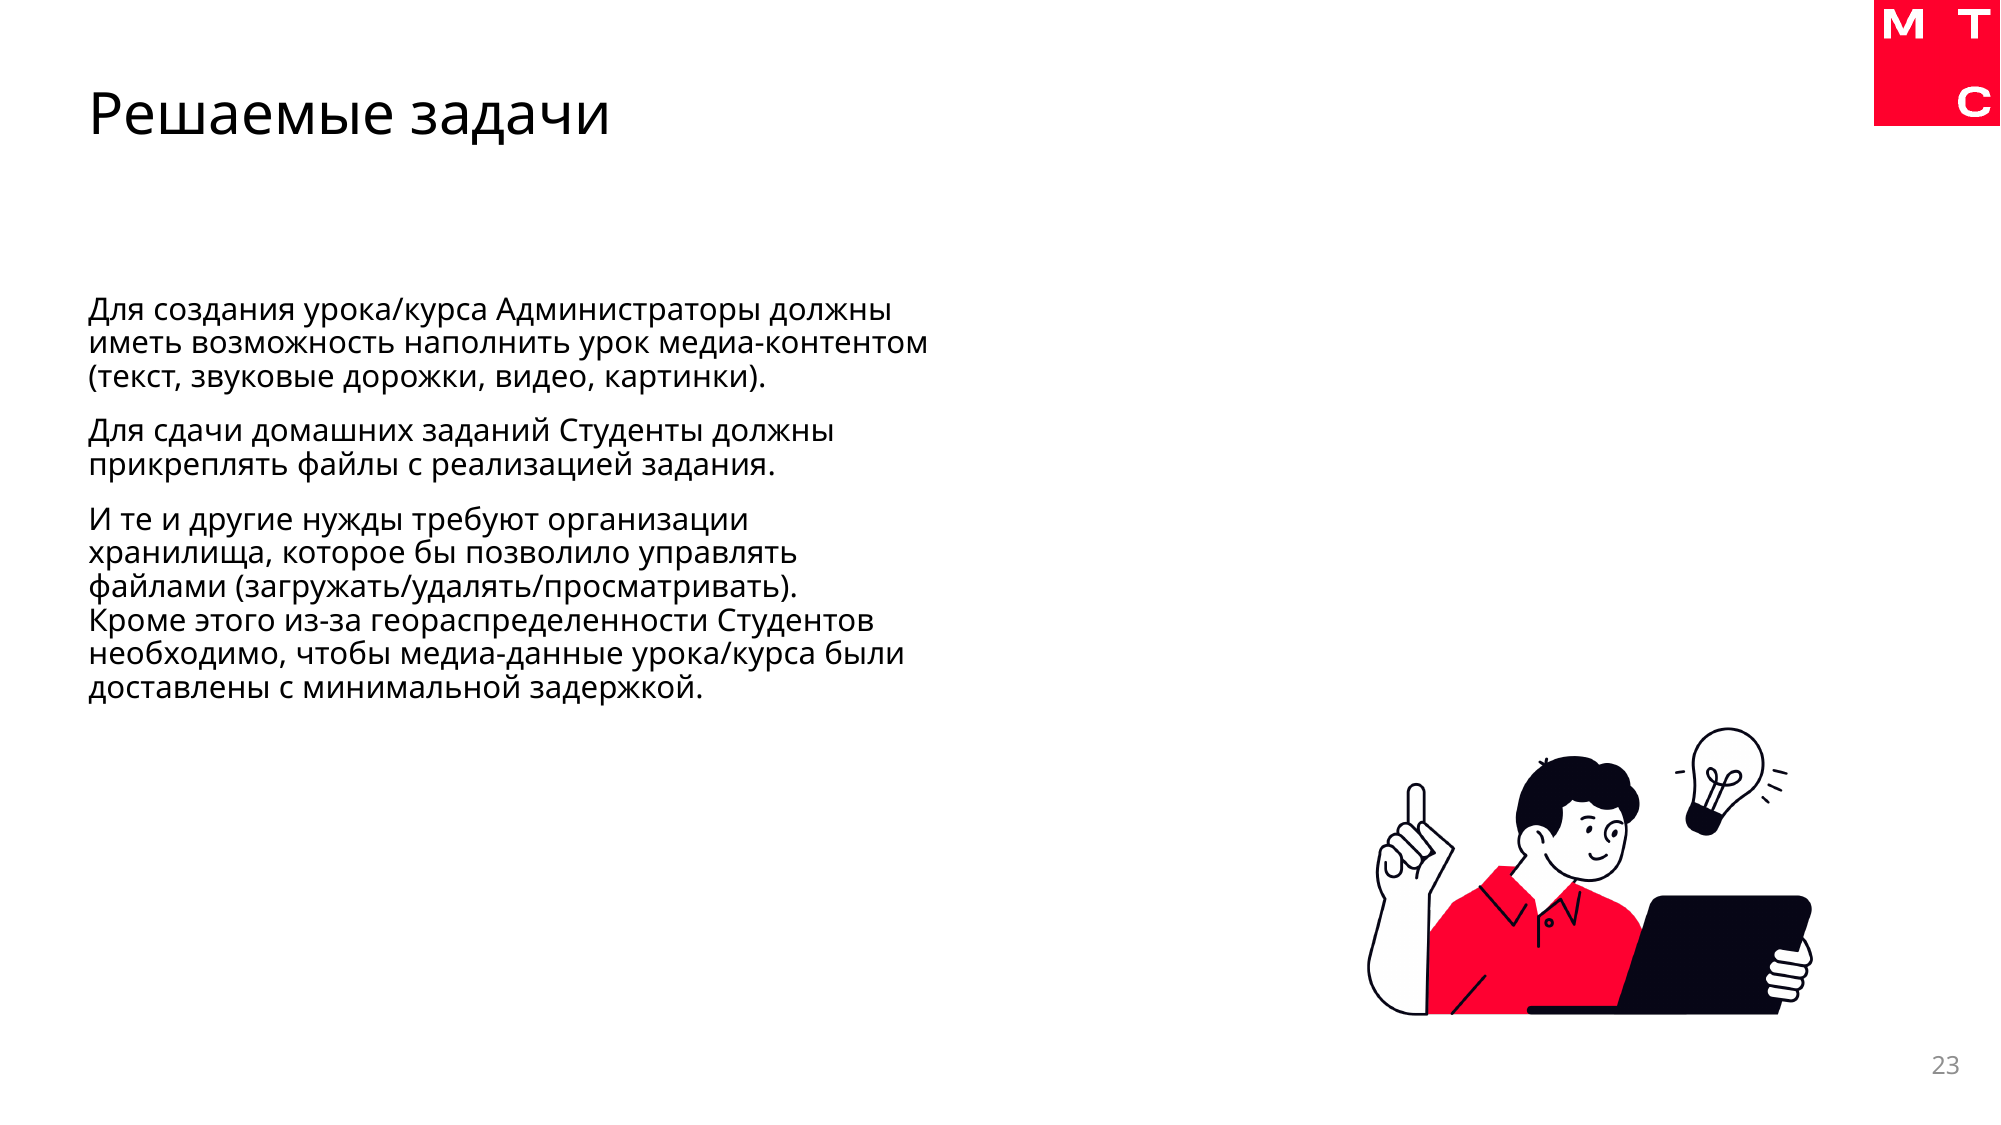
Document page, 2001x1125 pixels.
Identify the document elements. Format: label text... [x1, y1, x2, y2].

picture [1366, 726, 1814, 1016]
picture [1874, 0, 2000, 126]
list Для создания урока/курса Администраторы должны иметь возможность наполнить урок медиа-контентом (текст, звуковые дорожки, видео, картинки). Для сдачи домашних заданий Студенты должны прикреплять файлы с реализацией задания. И те и другие нужды требуют организации хранилища, которое бы позволило управлять файлами (загружать/удалять/просматривать). Кроме этого из-за геораспределенности Студентов необходимо, чтобы медиа-данные урока/курса были доставлены с минимальной задержкой. [88, 293, 935, 898]
title Решаемые задачи [88, 84, 1814, 148]
slide_number 23 [1524, 1042, 1975, 1086]
